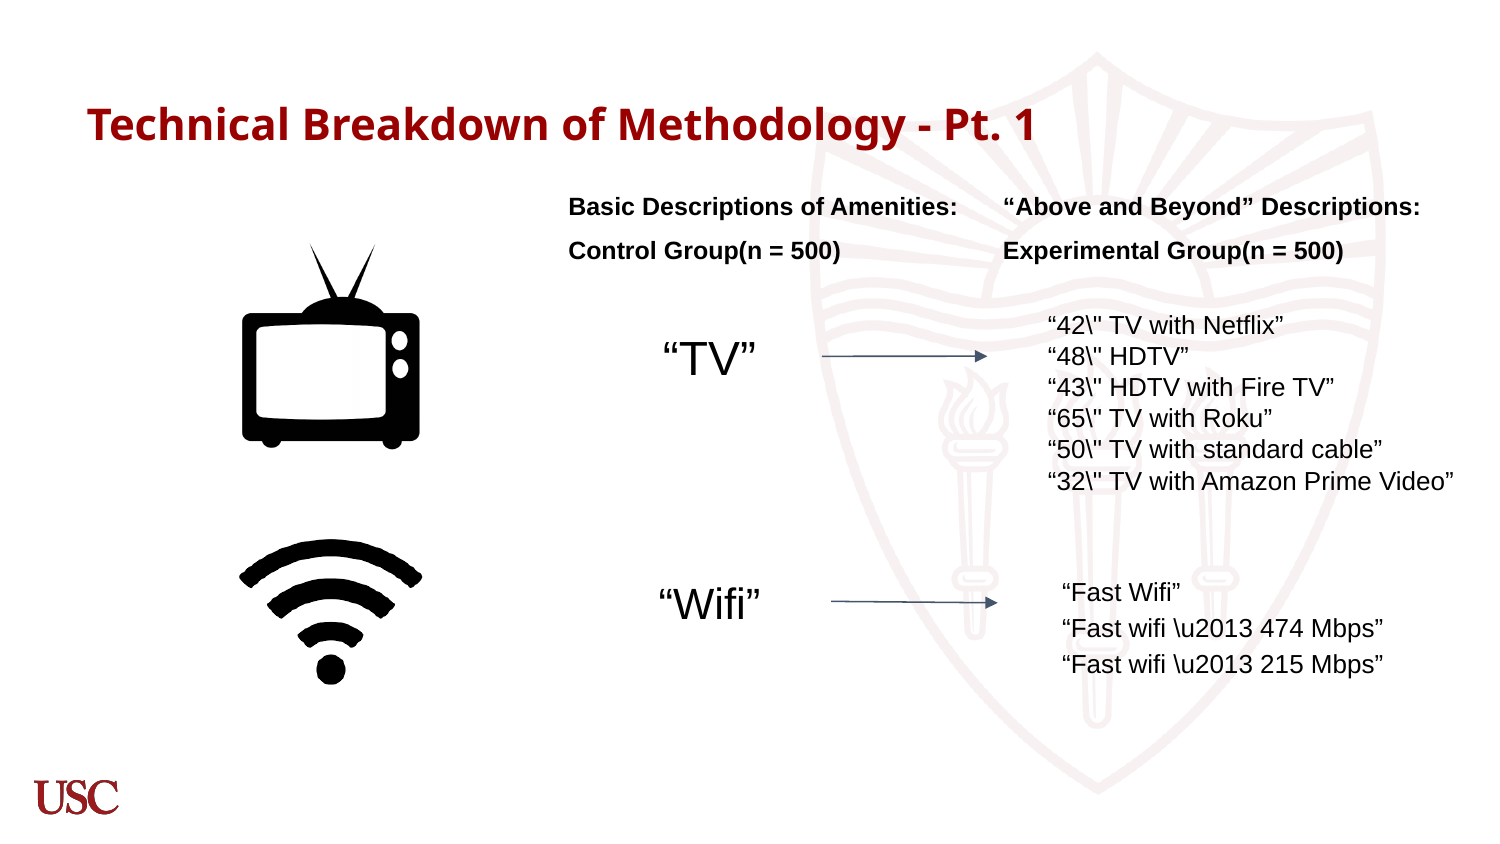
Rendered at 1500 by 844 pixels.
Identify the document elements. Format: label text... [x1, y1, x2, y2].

text_box “42\" TV with Netflix” “48\" HDTV” “43\" HDTV with Fire TV” “65\" TV with Roku” “50\" TV with standard cable” “32\" TV with Amazon Prime Video” [1032, 293, 1489, 531]
picture [15, 759, 137, 836]
list “Above and Beyond” Descriptions: Experimental Group(n = 500) [992, 188, 1457, 277]
text_box “TV” [597, 312, 822, 400]
picture [233, 515, 428, 710]
text_box “Wifi” [615, 560, 804, 643]
picture [211, 228, 450, 467]
title Technical Breakdown of Methodology - Pt. 1 [75, 45, 1426, 209]
list Basic Descriptions of Amenities: Control Group(n = 500) [557, 188, 992, 277]
text_box “Fast Wifi” “Fast wifi \u2013 474 Mbps” “Fast wifi \u2013 215 Mbps” [1047, 560, 1433, 724]
